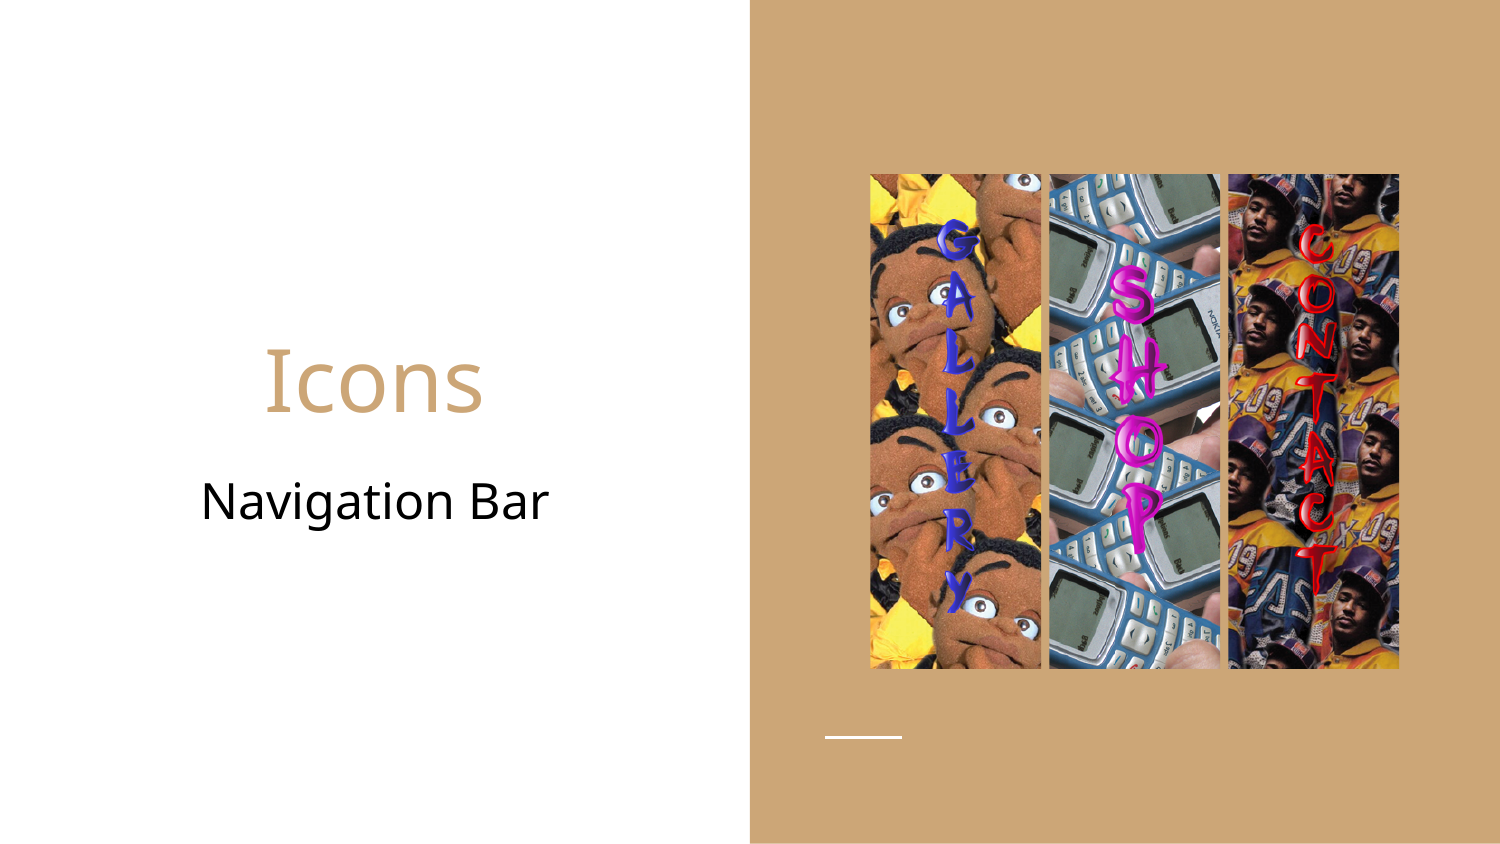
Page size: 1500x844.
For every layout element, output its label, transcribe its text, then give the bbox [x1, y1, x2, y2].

subtitle Navigation Bar [43, 454, 708, 713]
picture [1228, 174, 1400, 669]
title Icons [43, 152, 708, 446]
picture [1049, 174, 1221, 669]
picture [870, 174, 1042, 670]
